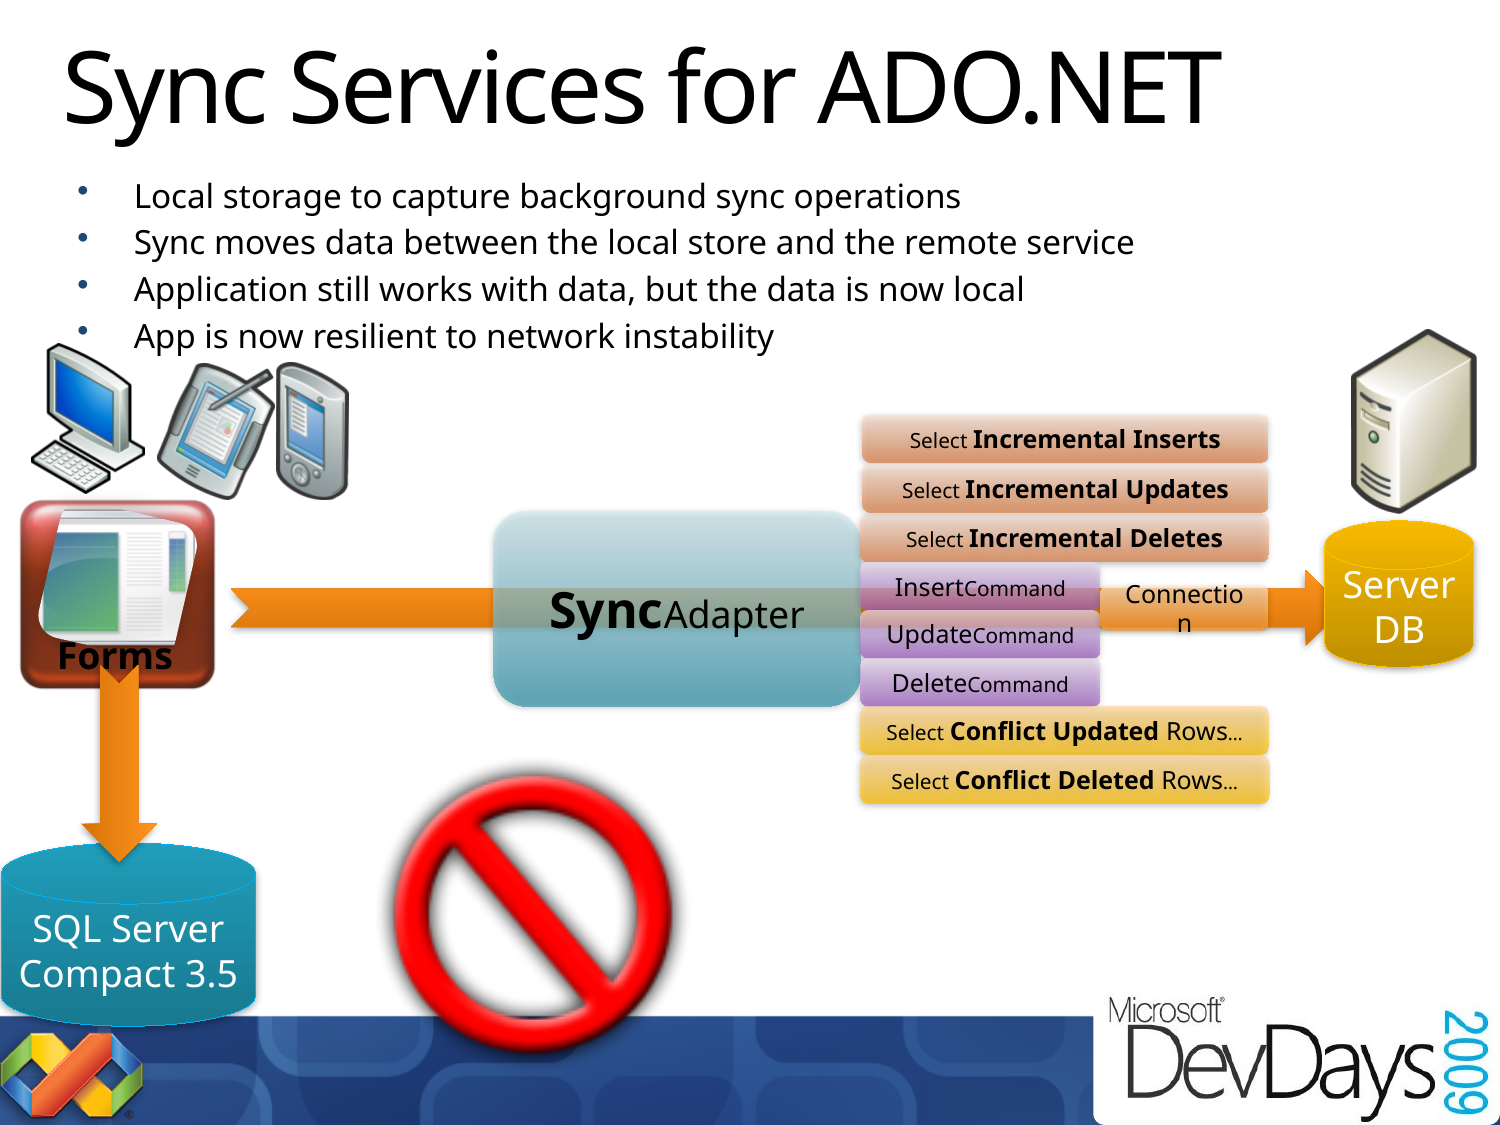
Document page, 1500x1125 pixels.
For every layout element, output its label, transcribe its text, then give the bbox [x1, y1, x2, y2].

picture [19, 362, 349, 690]
title Sync Services for ADO.NET [62, 37, 1438, 147]
text_box [81, 699, 158, 862]
picture [30, 343, 146, 494]
picture [0, 756, 1500, 1125]
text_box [230, 414, 1344, 804]
text_box Local storage to capture background sync operations Sync moves data between the local store and the remote service Application still works with data, but the data is now local App is now resilient to network instability [62, 167, 1438, 413]
picture [1350, 329, 1477, 515]
text_box Server DB [1349, 523, 1474, 668]
text_box SQL Server Compact 3.5 [1, 843, 256, 1027]
